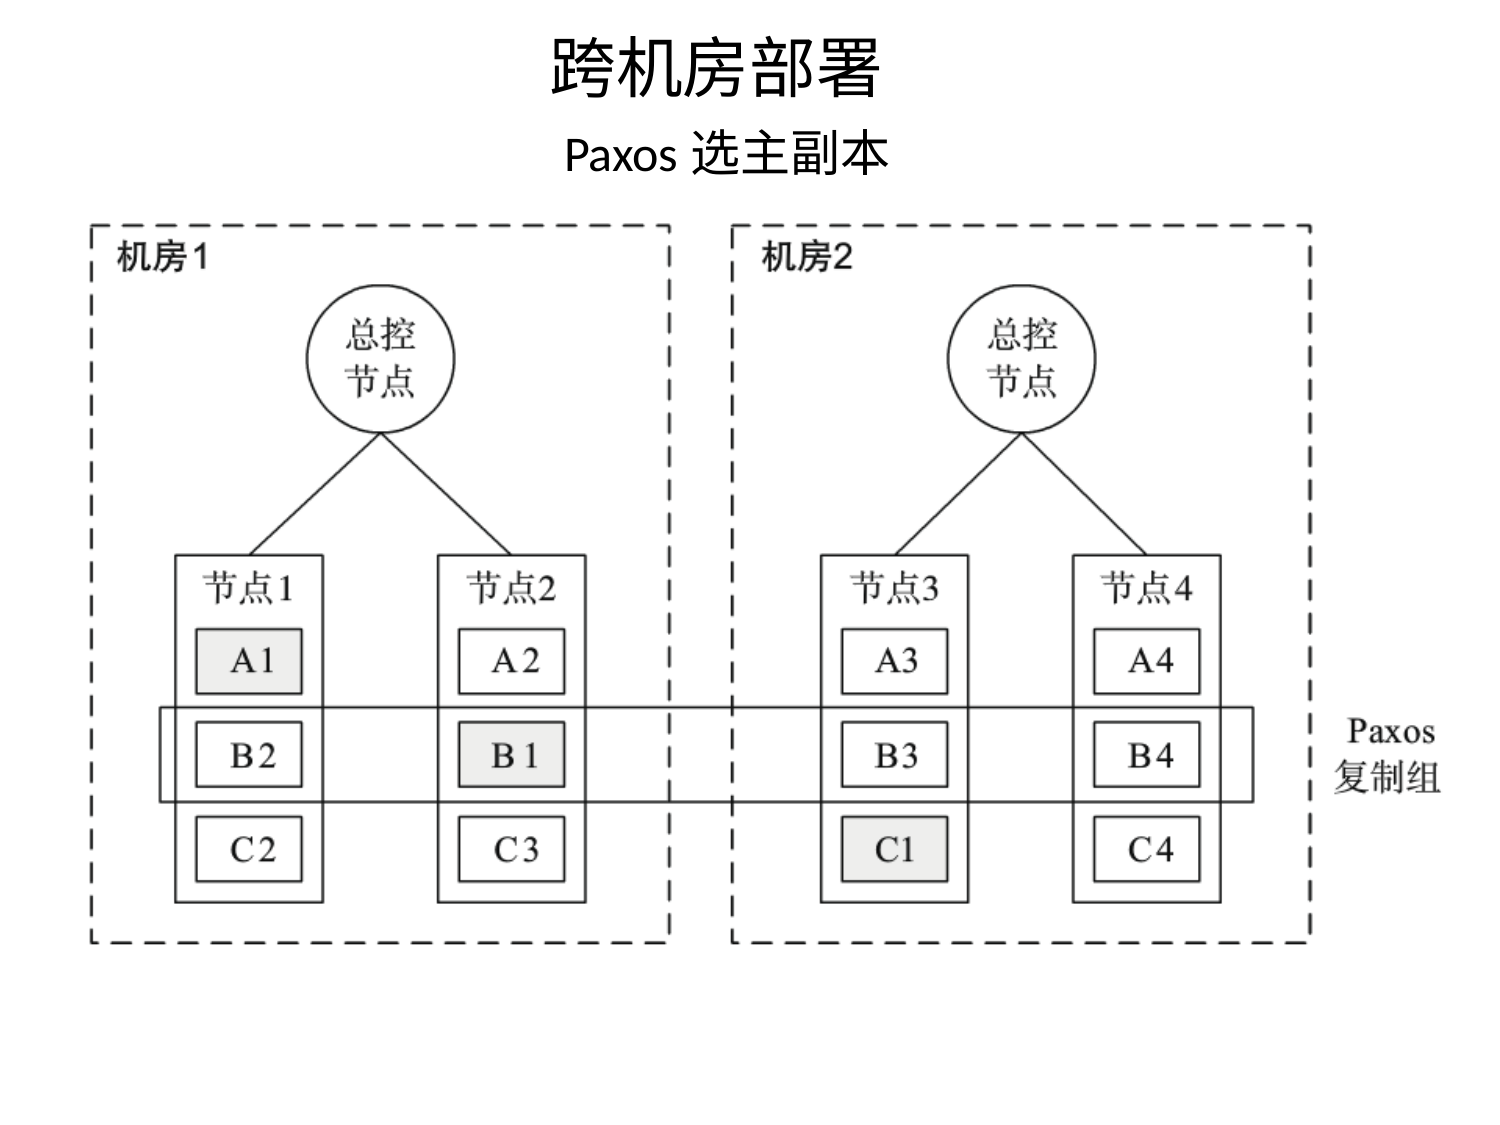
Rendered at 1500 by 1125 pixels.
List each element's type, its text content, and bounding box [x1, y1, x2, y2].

picture [76, 207, 1455, 968]
list Paxos选主副本 [549, 113, 1500, 857]
title 跨机房部署 [41, 0, 1392, 160]
